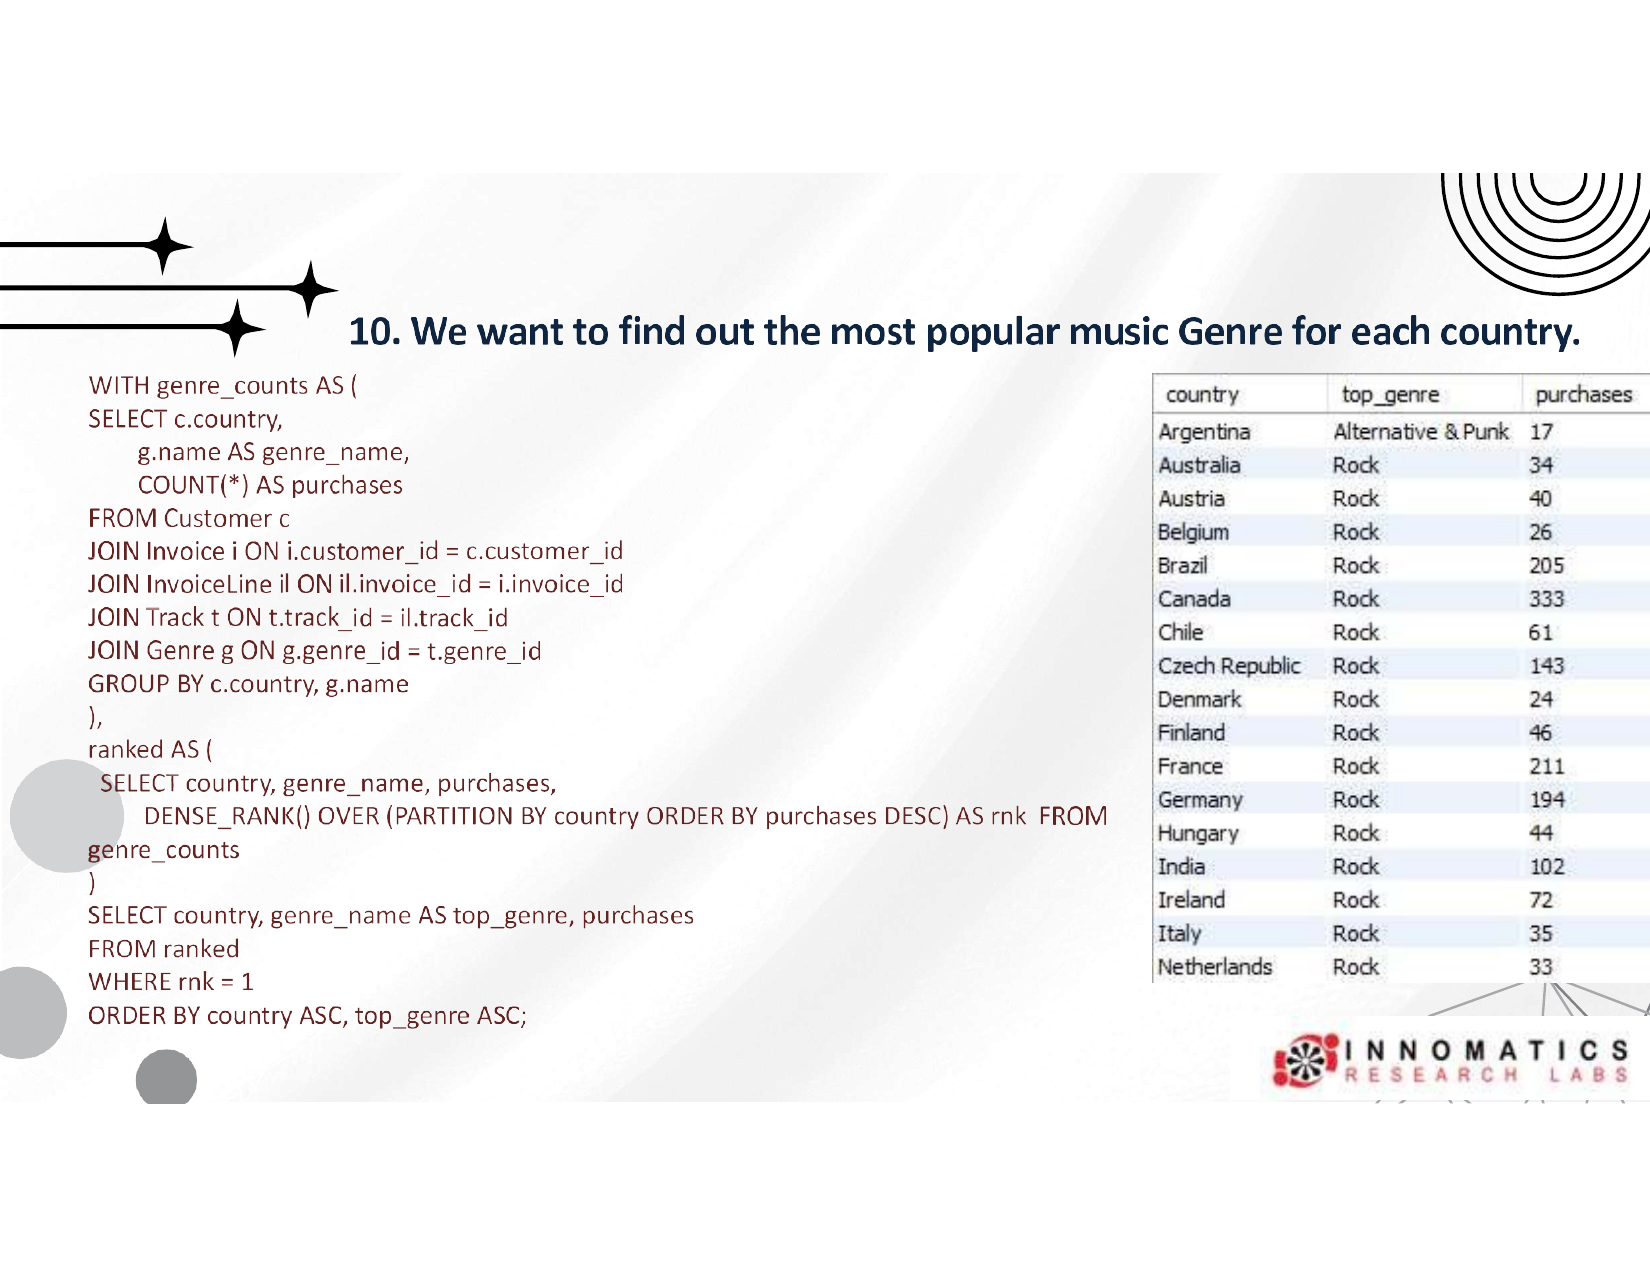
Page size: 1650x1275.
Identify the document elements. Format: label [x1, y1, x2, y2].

text_box [0, 173, 1650, 1104]
